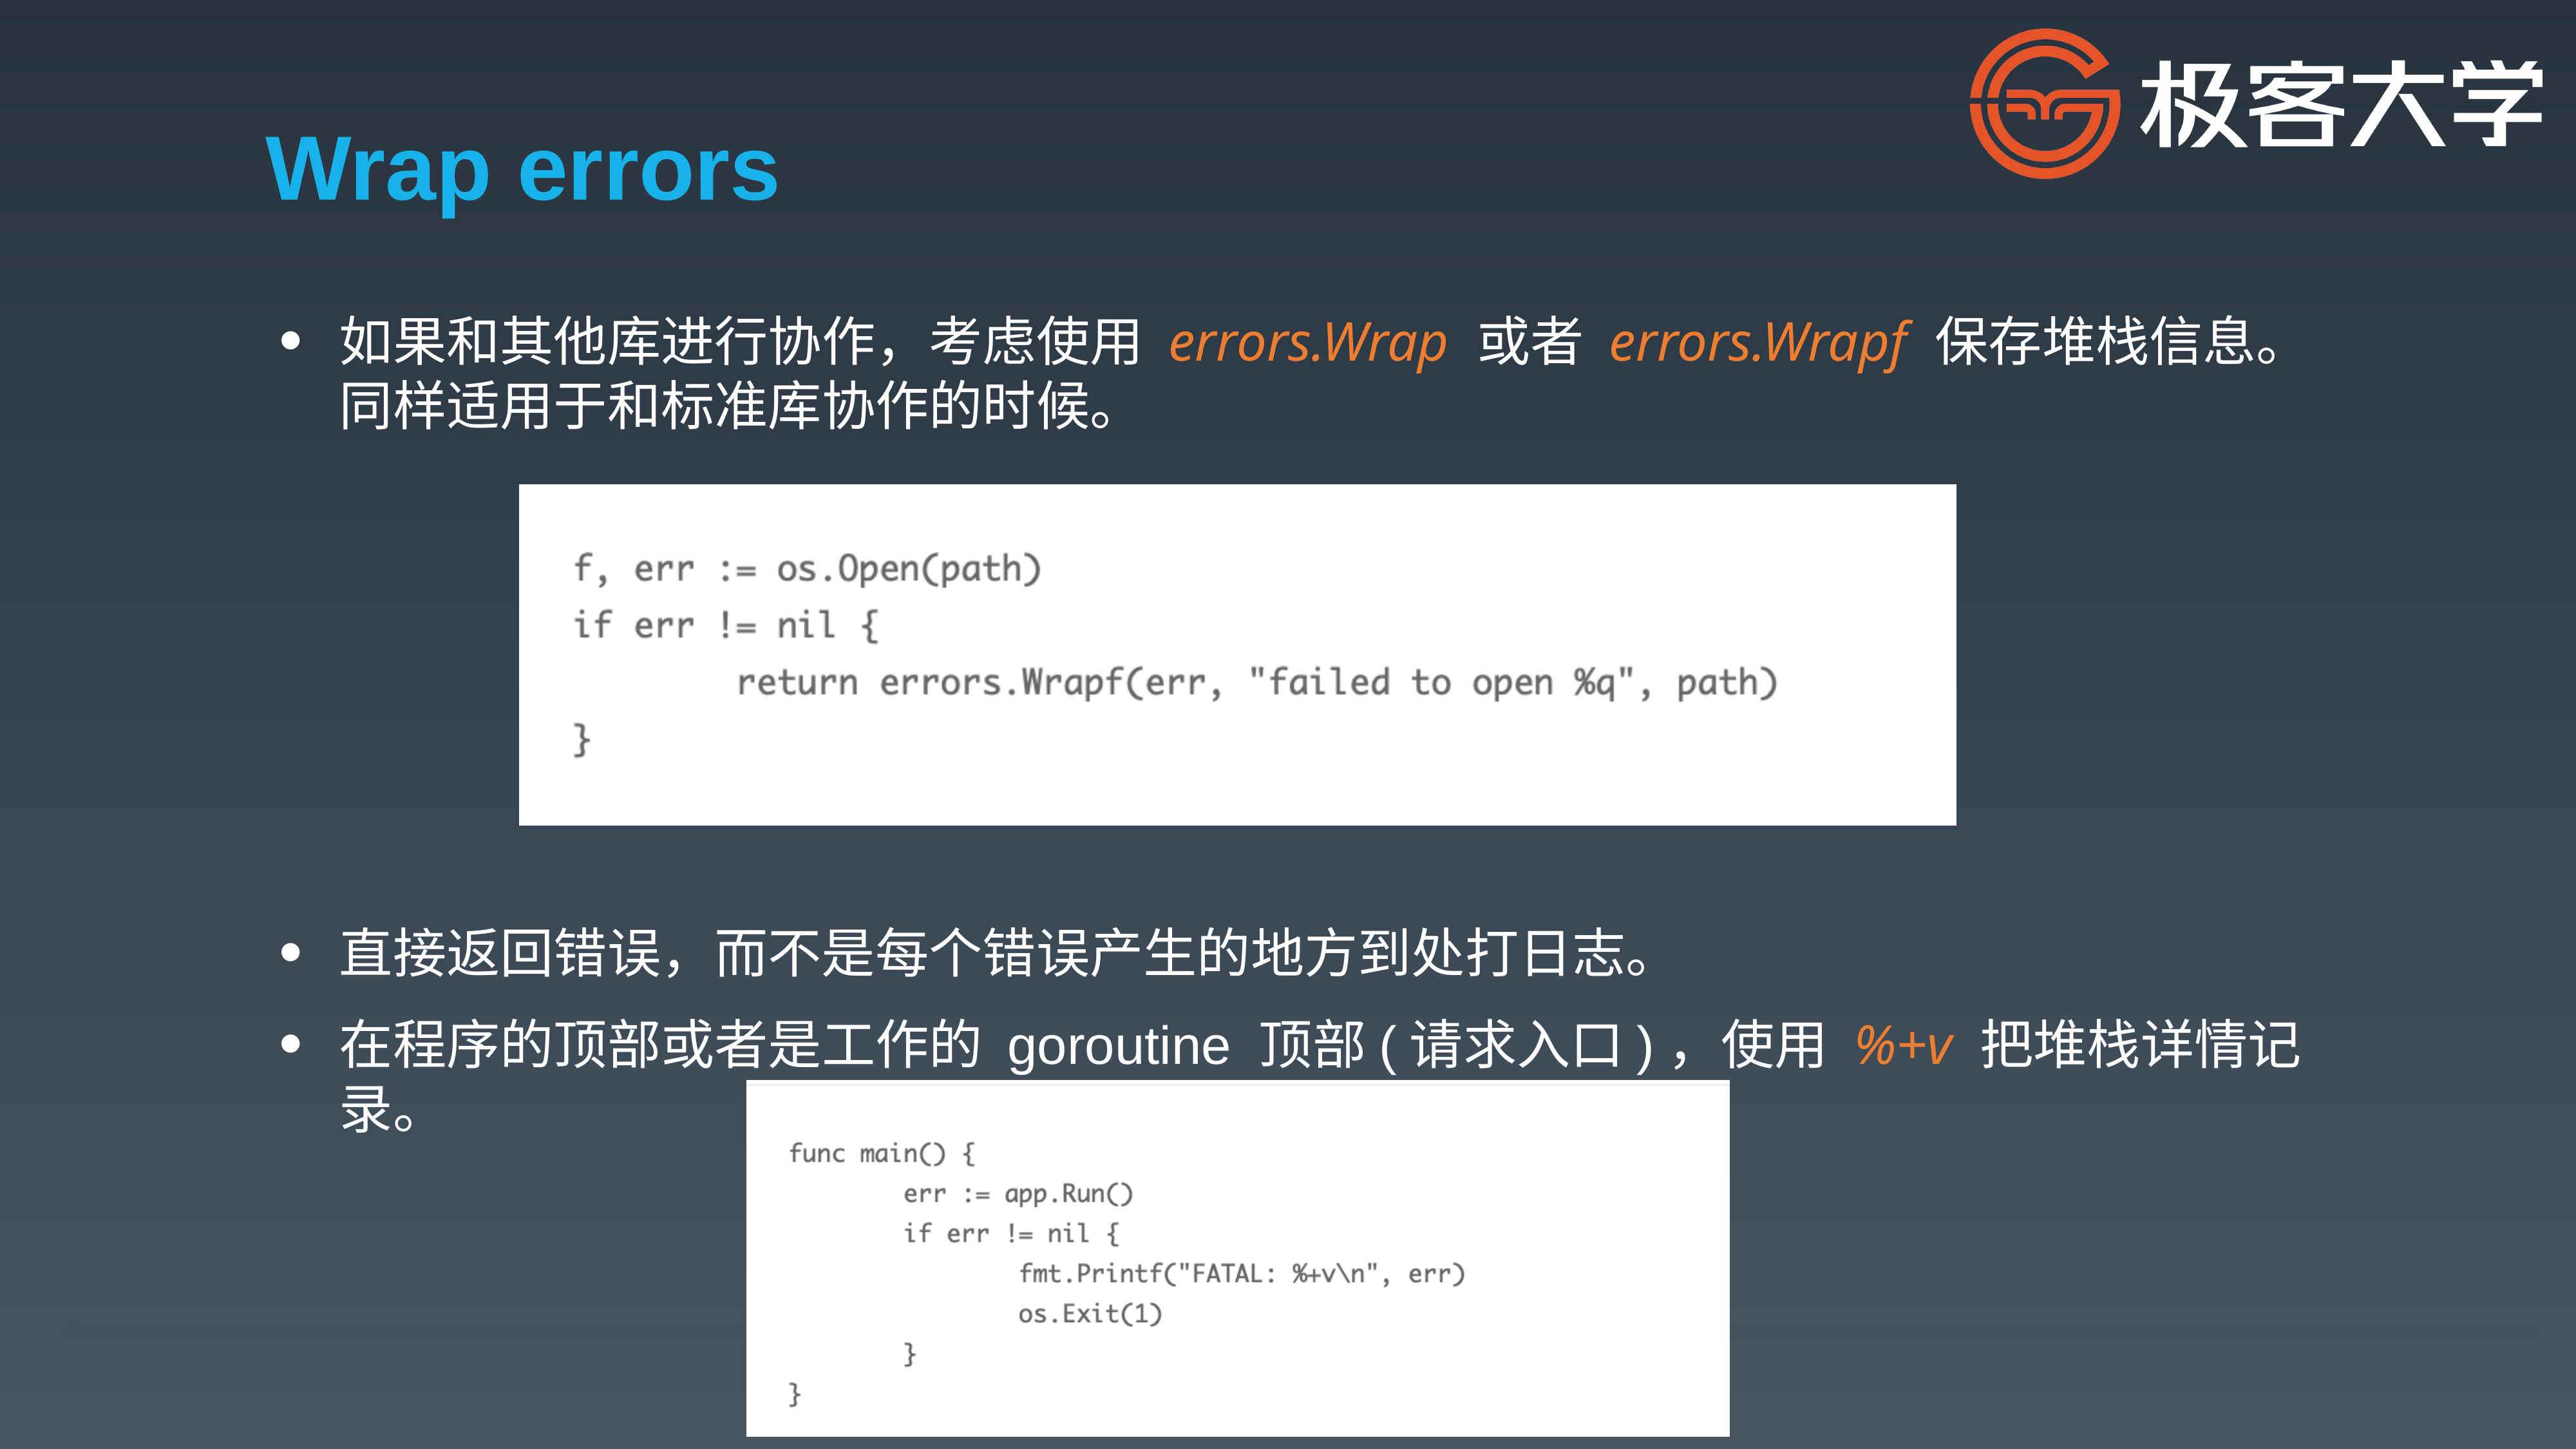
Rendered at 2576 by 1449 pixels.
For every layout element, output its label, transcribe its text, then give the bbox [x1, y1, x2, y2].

picture [0, 0, 2576, 1449]
title Wrap errors [260, 103, 2316, 243]
text_box 如果和其他库进行协作，考虑使用 errors.Wrap 或者 errors.Wrapf 保存堆栈信息。同样适用于和标准库协作的时候。 直接返回错误，而不是每个错误产生的地方到处打日志。 在程序的顶部或者是工作的 goroutine 顶部(请求入口)，使用 %+v 把堆栈详情记录。 [273, 301, 2329, 1420]
